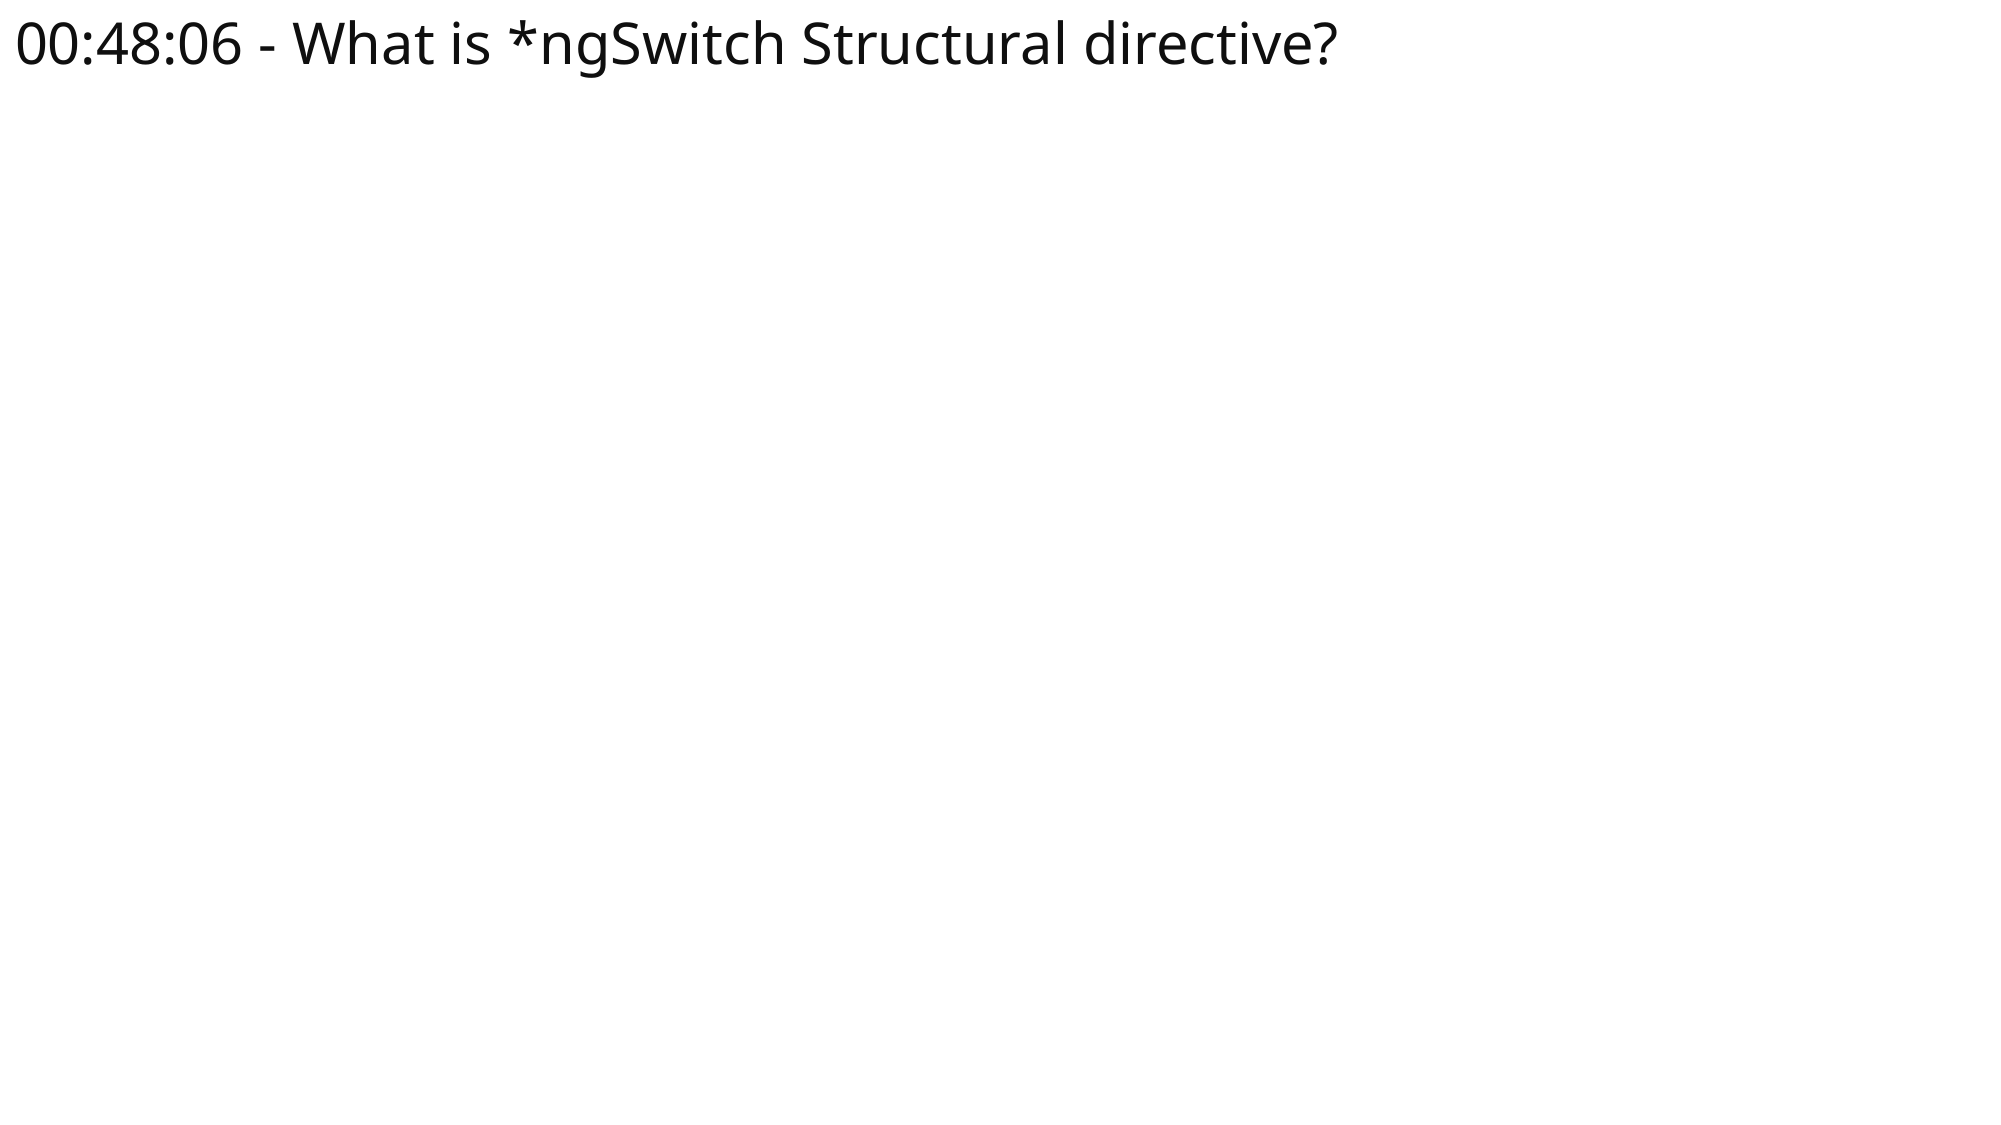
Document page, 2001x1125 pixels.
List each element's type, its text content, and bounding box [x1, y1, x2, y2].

title 00:48:06 - What is *ngSwitch Structural directive? [0, 0, 2000, 88]
